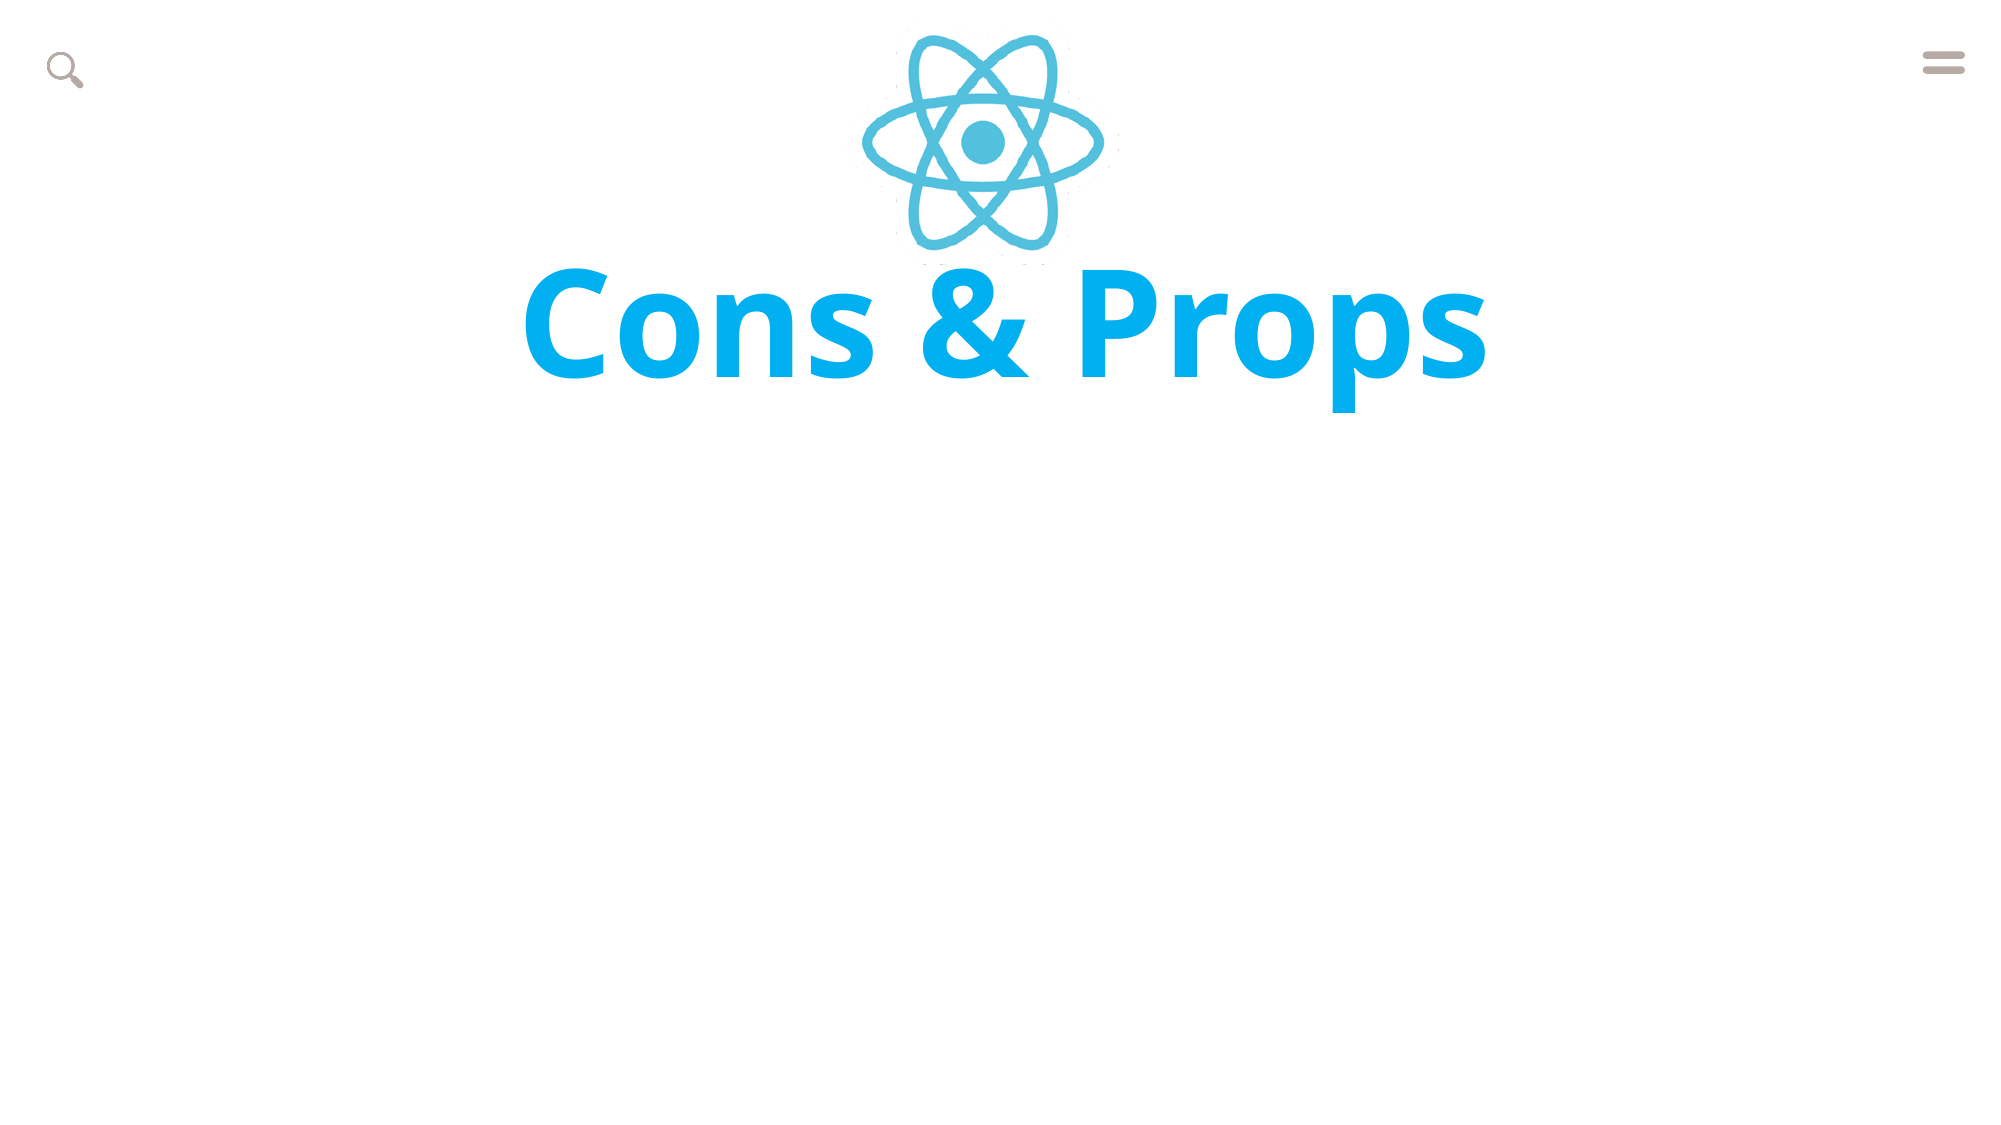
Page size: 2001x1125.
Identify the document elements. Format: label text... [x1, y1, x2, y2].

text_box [1119, 48, 1966, 92]
picture [846, 20, 1119, 265]
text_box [43, 48, 846, 92]
text_box Cons & Props [502, 220, 1506, 416]
